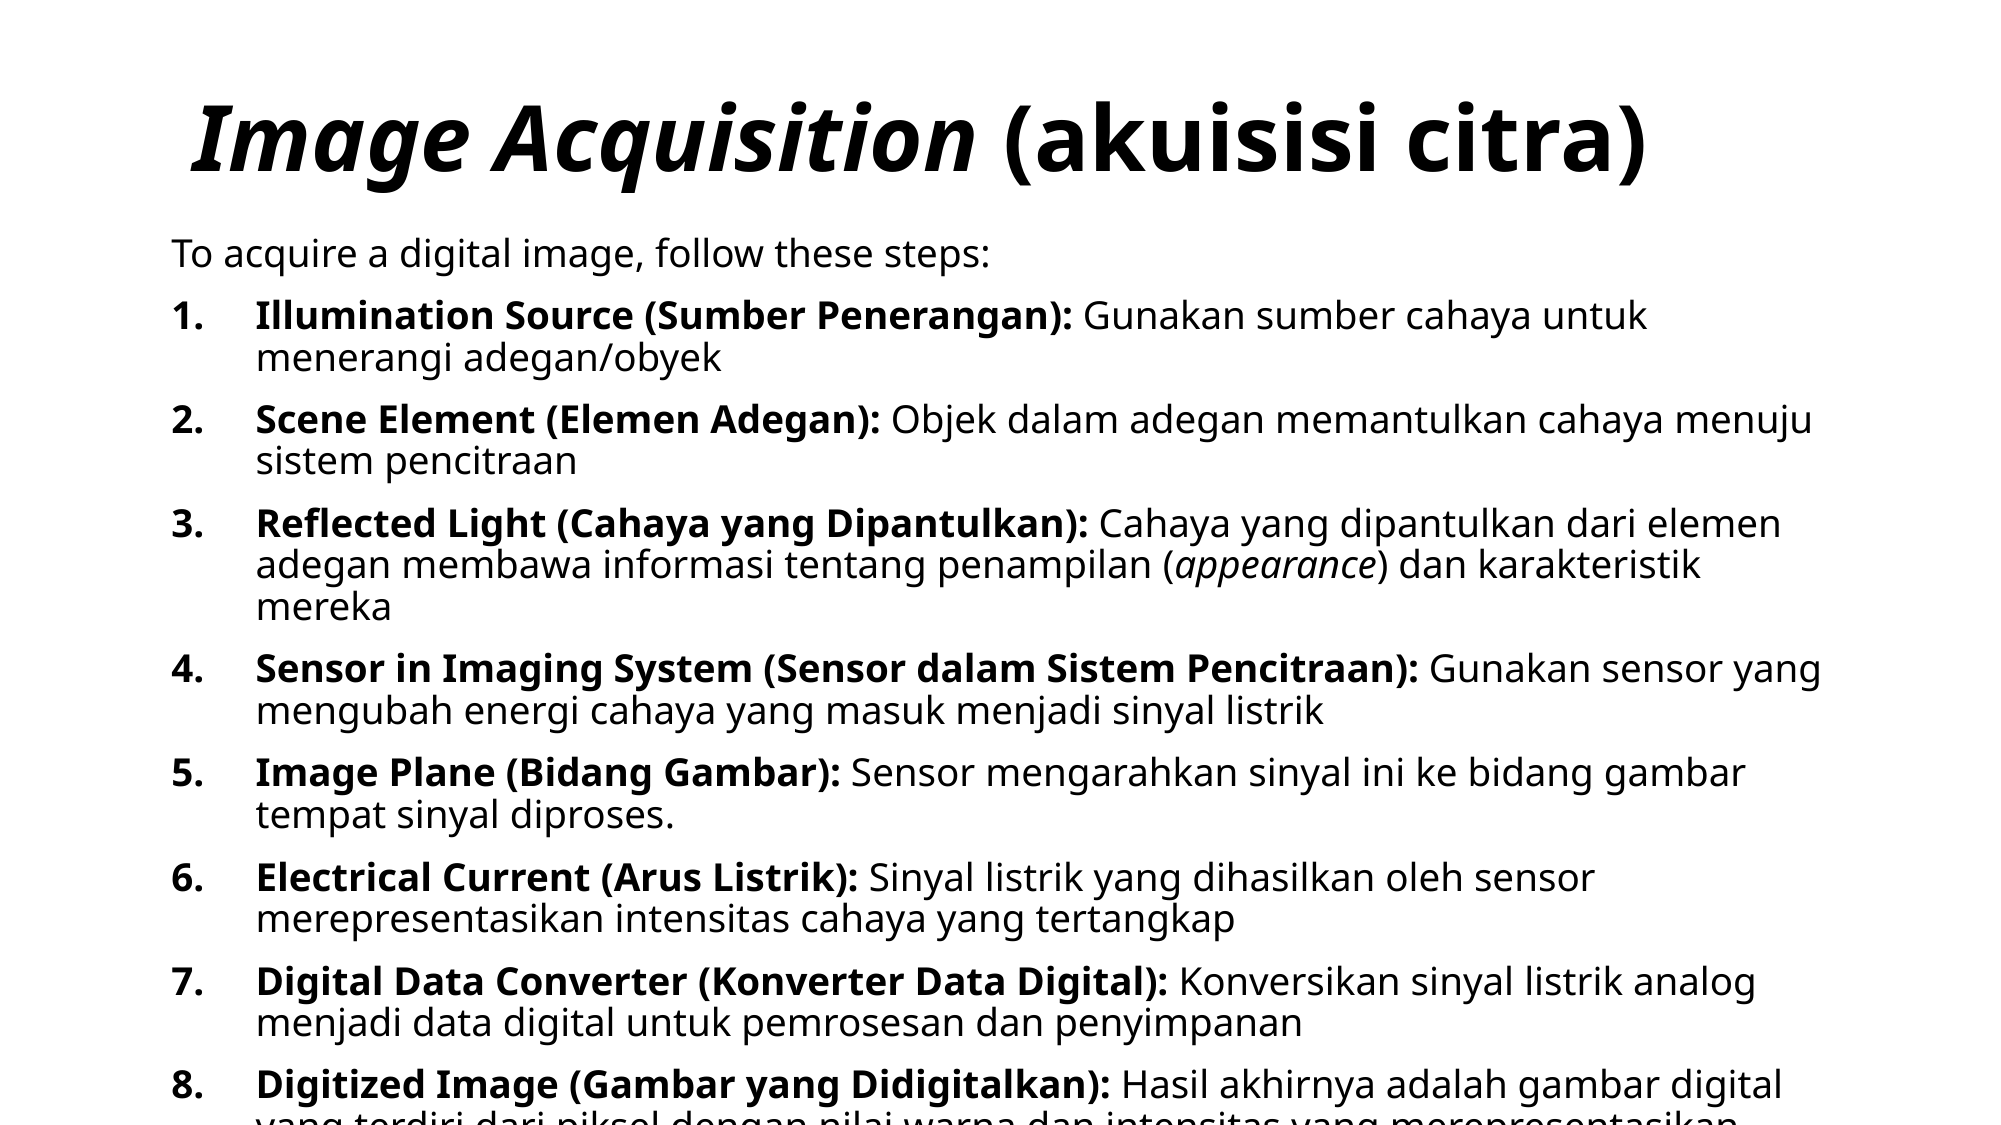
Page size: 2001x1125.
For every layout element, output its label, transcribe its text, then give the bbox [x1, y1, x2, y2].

list To acquire a digital image, follow these steps: Illumination Source (Sumber Penerangan): Gunakan sumber cahaya untuk menerangi adegan/obyek Scene Element (Elemen Adegan): Objek dalam adegan memantulkan cahaya menuju sistem pencitraan Reflected Light (Cahaya yang Dipantulkan): Cahaya yang dipantulkan dari elemen adegan membawa informasi tentang penampilan (appearance) dan karakteristik mereka Sensor in Imaging System (Sensor dalam Sistem Pencitraan): Gunakan sensor yang mengubah energi cahaya yang masuk menjadi sinyal listrik Image Plane (Bidang Gambar): Sensor mengarahkan sinyal ini ke bidang gambar tempat sinyal diproses. Electrical Current (Arus Listrik): Sinyal listrik yang dihasilkan oleh sensor merepresentasikan intensitas cahaya yang tertangkap Digital Data Converter (Konverter Data Digital): Konversikan sinyal listrik analog menjadi data digital untuk pemrosesan dan penyimpanan Digitized Image (Gambar yang Didigitalkan): Hasil akhirnya adalah gambar digital yang terdiri dari piksel dengan nilai warna dan intensitas yang merepresentasikan adegan asli [137, 226, 1863, 1014]
title Image Acquisition (akuisisi citra) [178, 41, 1755, 244]
